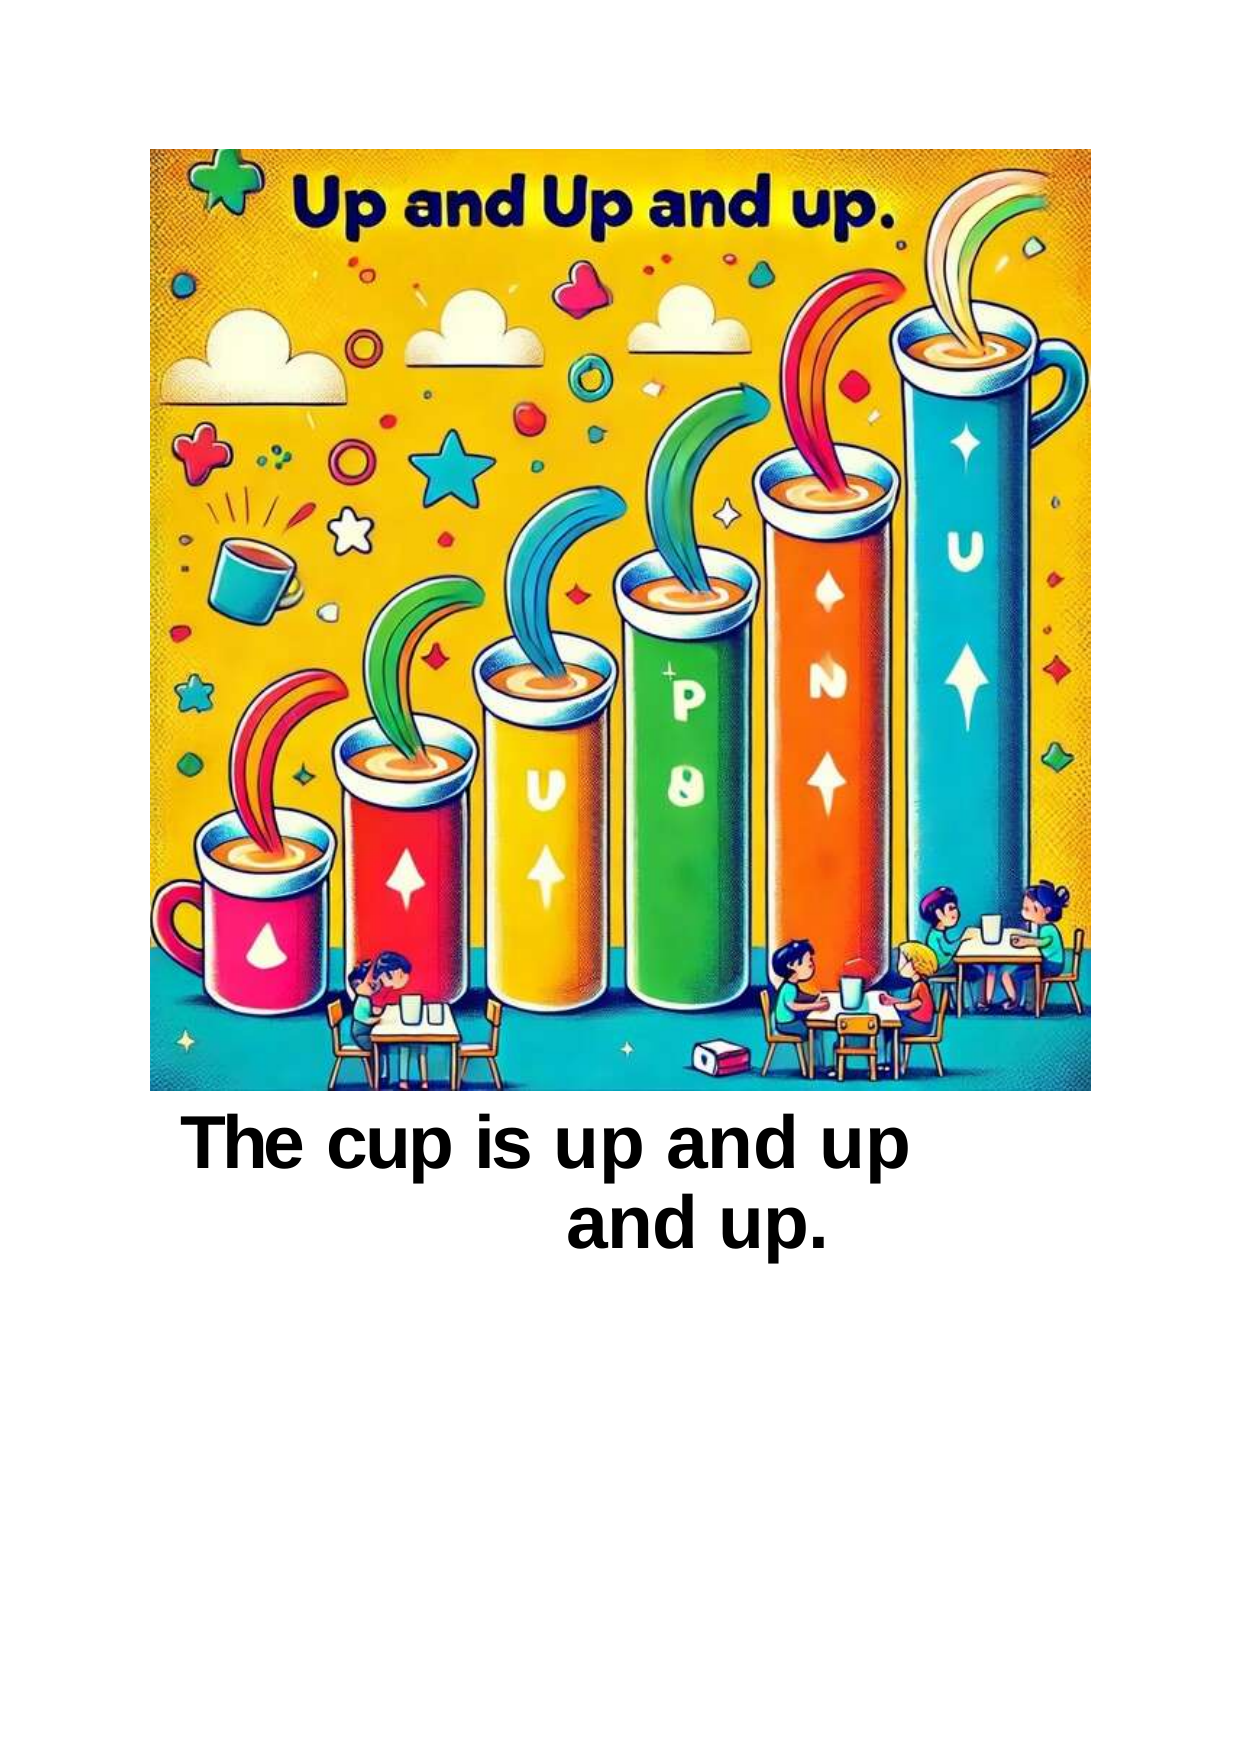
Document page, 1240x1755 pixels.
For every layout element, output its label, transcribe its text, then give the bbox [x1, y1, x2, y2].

picture [1084, 1078, 1091, 1084]
picture [158, 1084, 167, 1091]
picture [1078, 1058, 1084, 1066]
text_box The cup is up and up and up. [177, 1099, 1063, 1264]
picture [149, 149, 1091, 1091]
